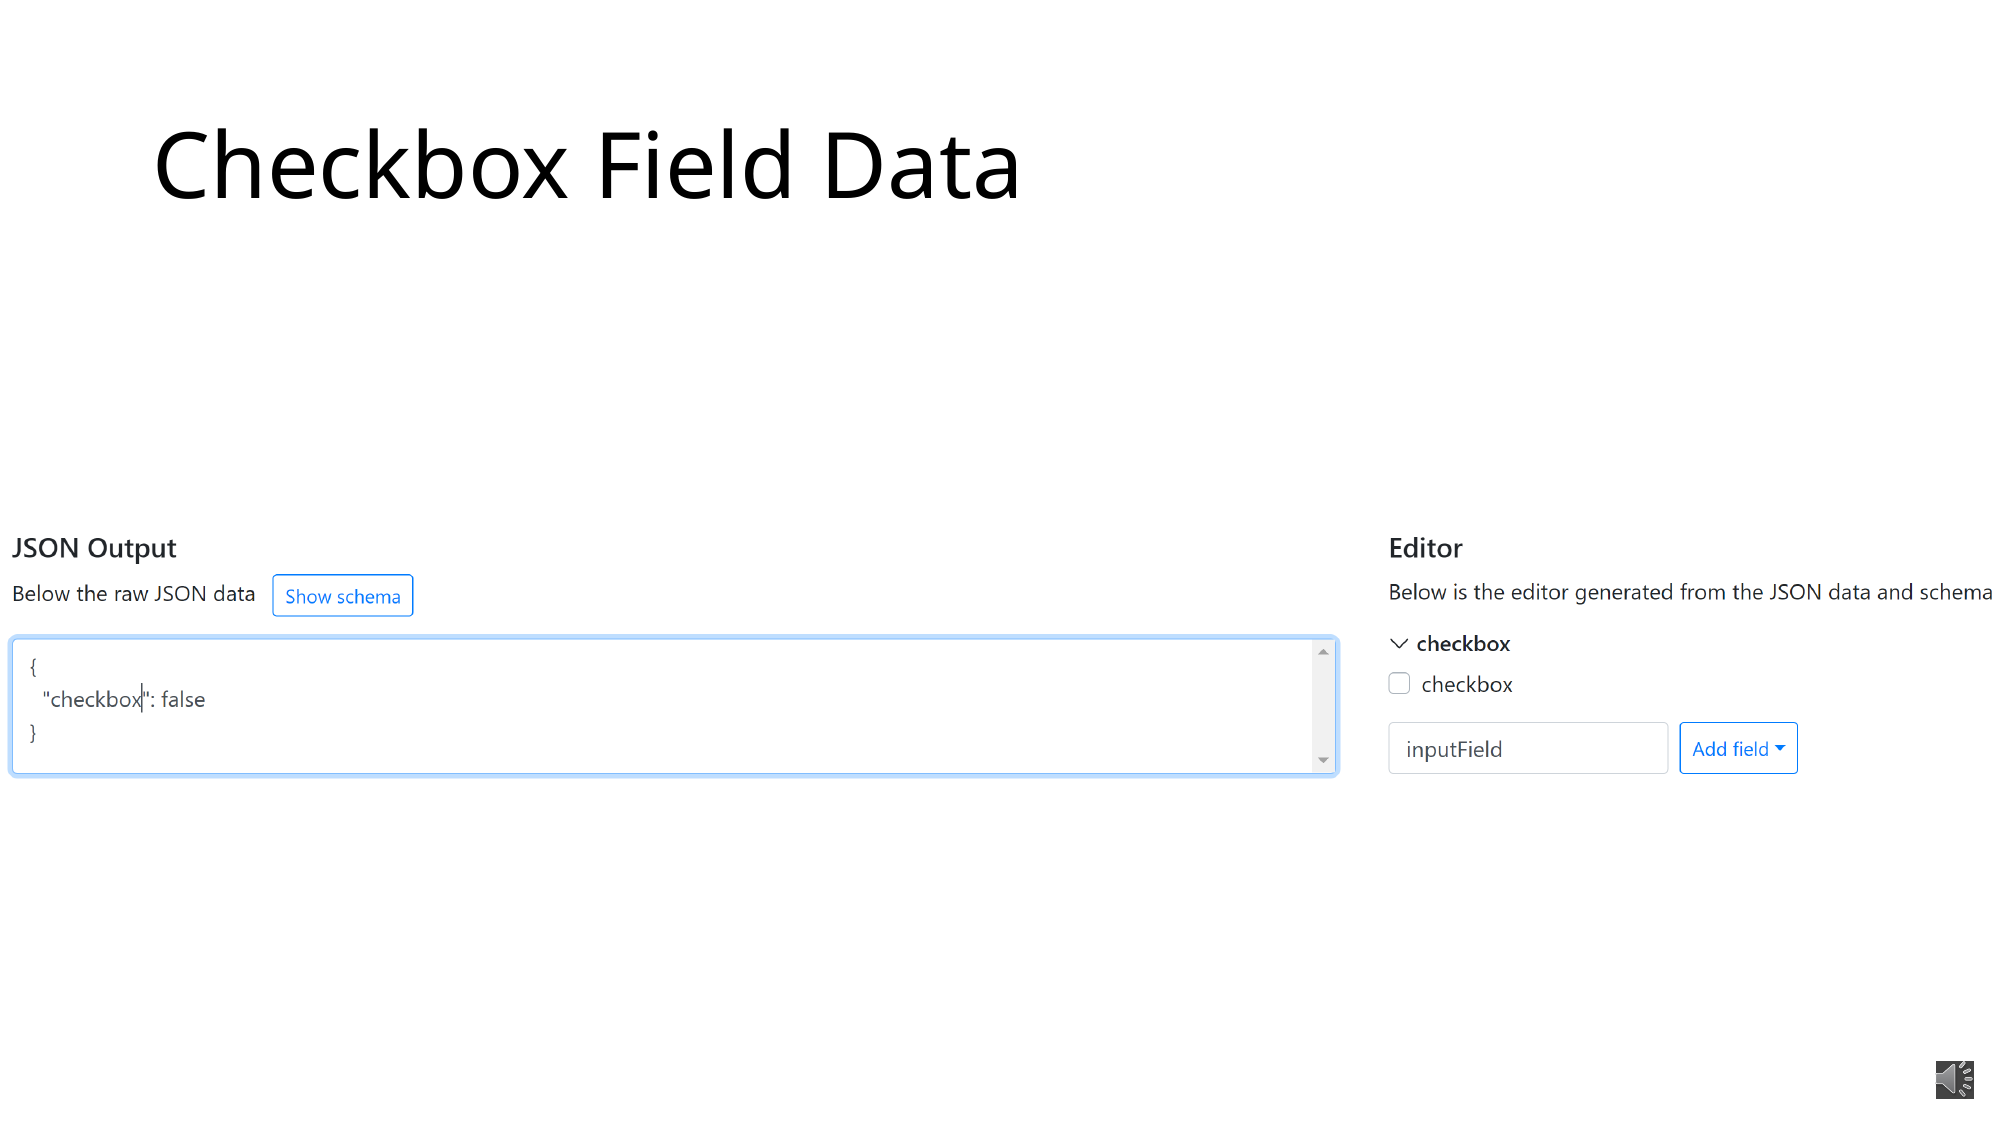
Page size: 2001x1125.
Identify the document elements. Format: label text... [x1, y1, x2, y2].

picture [1934, 1059, 1975, 1100]
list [4, 526, 2000, 787]
title Checkbox Field Data [137, 59, 1863, 278]
